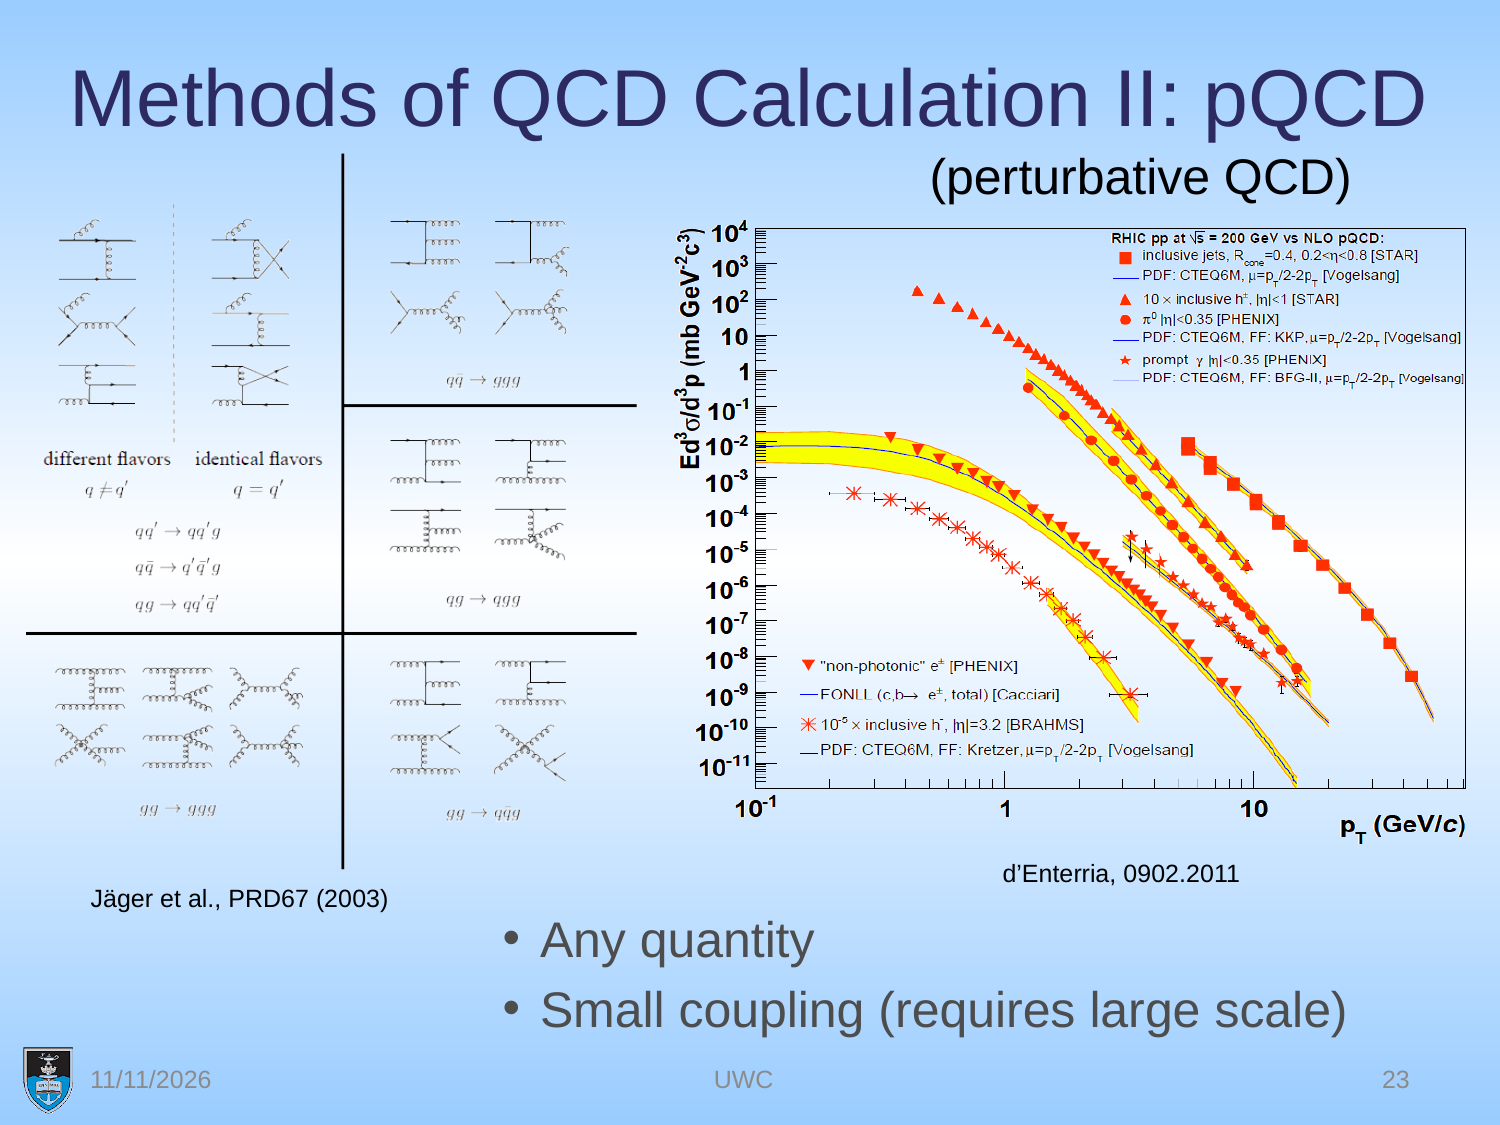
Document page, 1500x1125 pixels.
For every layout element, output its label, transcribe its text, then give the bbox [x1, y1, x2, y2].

footer UWC [487, 1048, 1000, 1109]
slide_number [75, 1048, 425, 1109]
slide_number 23 [1074, 1048, 1425, 1109]
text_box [26, 137, 651, 921]
picture [23, 1047, 73, 1114]
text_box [668, 212, 1500, 896]
list Any quantity Small coupling (requires large scale) [337, 900, 1400, 1075]
title Methods of QCD Calculation II: pQCD [0, 0, 1500, 188]
text_box (perturbative QCD) [914, 137, 1368, 210]
